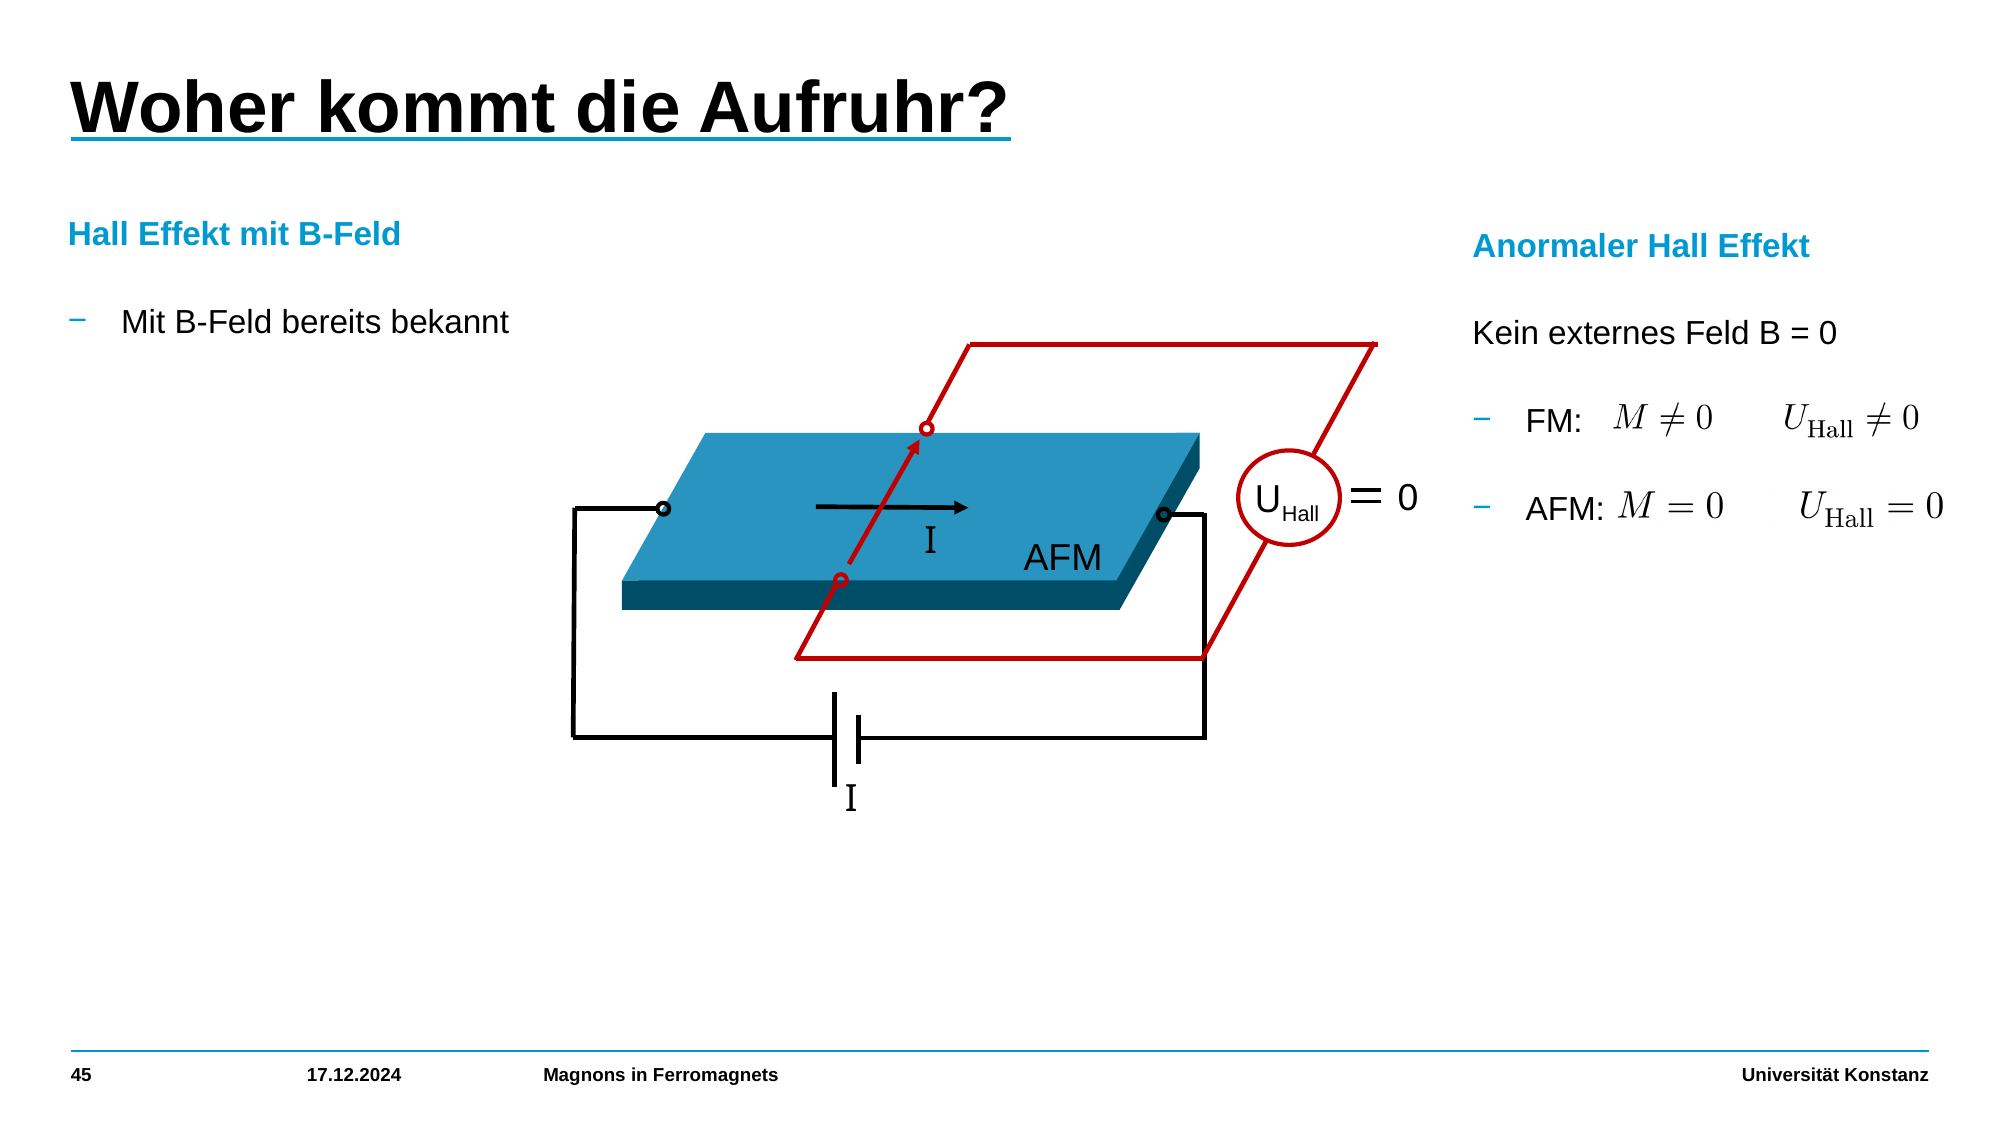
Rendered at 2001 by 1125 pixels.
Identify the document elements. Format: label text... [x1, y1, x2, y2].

text_box 0 [1382, 465, 1434, 526]
text_box Anormaler Hall Effekt Kein externes Feld B = 0 FM: AFM: [1472, 219, 1945, 976]
picture [1614, 486, 1946, 530]
title Woher kommt die Aufruhr? [70, 66, 1457, 173]
list Hall Effekt mit B-Feld Mit B-Feld bereits bekannt [67, 208, 681, 965]
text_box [572, 298, 1379, 827]
slide_number 45 [70, 1058, 276, 1094]
footer Magnons in Ferromagnets [543, 1058, 1489, 1094]
picture [1610, 388, 1927, 443]
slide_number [306, 1058, 512, 1094]
